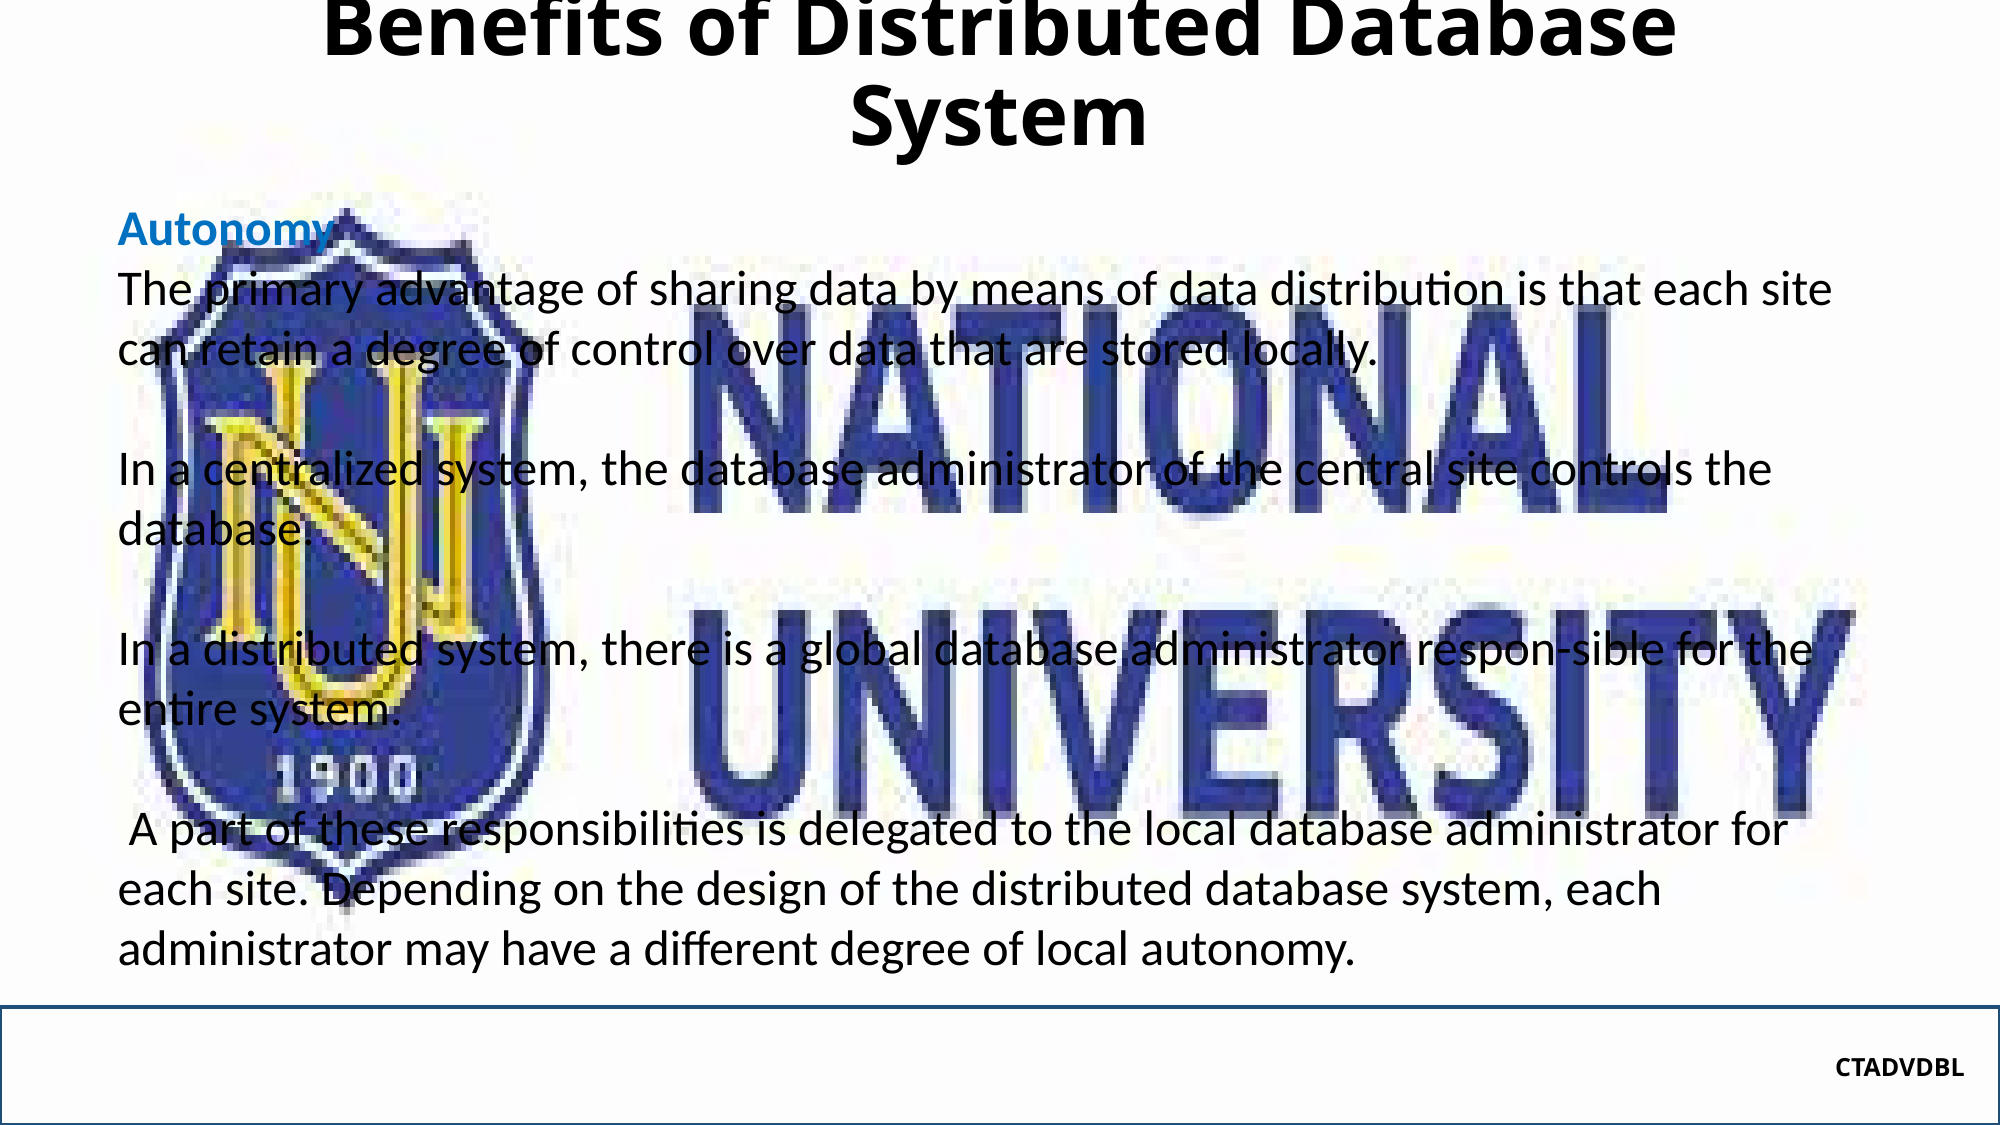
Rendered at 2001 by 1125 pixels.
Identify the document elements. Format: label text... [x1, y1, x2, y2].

text_box Autonomy The primary advantage of sharing data by means of data distribution is that each site can retain a degree of control over data that are stored locally. In a centralized system, the database administrator of the central site controls the database. In a distributed system, there is a global database administrator respon-sible for the entire system. A part of these responsibilities is delegated to the local database administrator for each site. Depending on the design of the distributed database system, each administrator may have a different degree of local autonomy. [102, 187, 1898, 983]
footer CTADVDBL [0, 1007, 2000, 1125]
picture [0, 0, 2000, 1007]
title Benefits of Distributed Database System [249, 31, 1750, 172]
